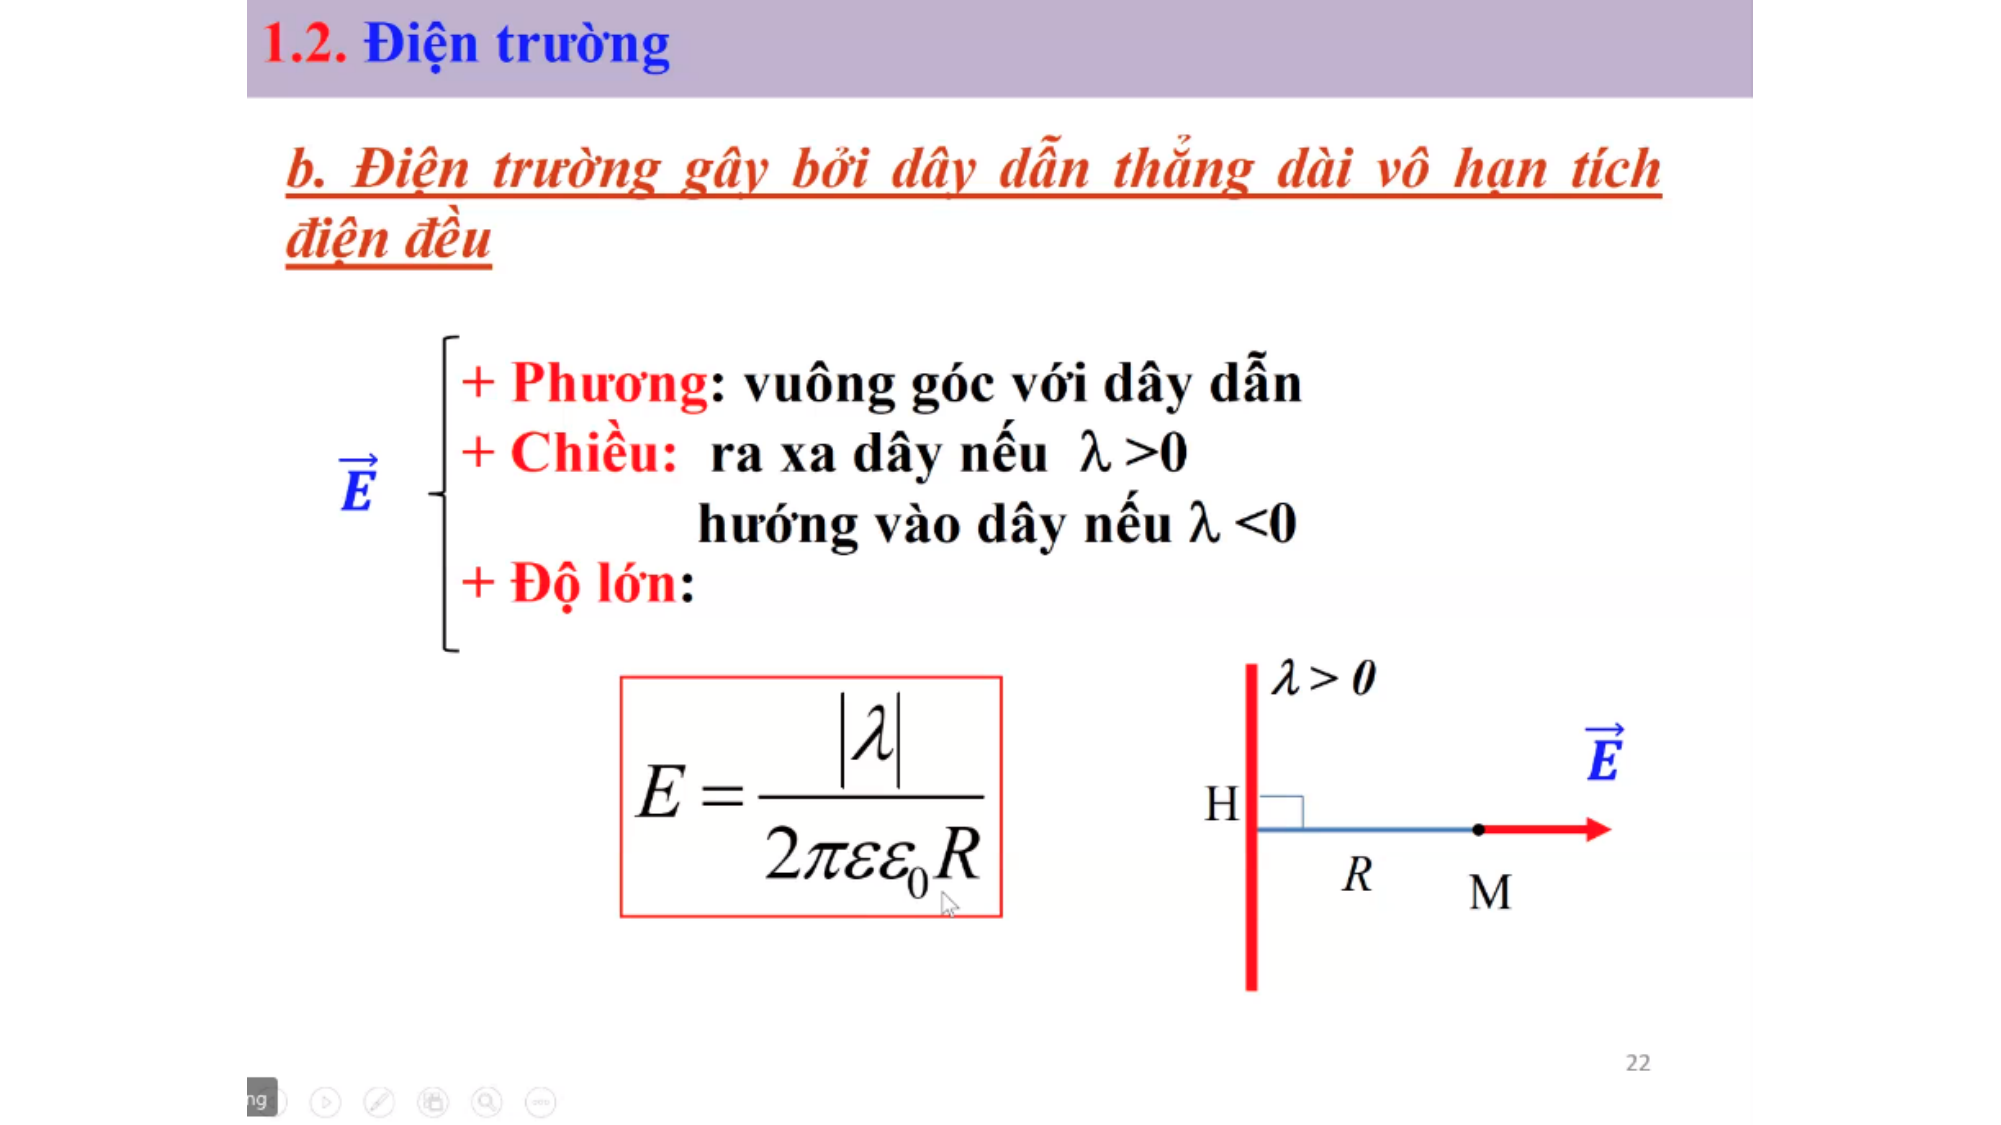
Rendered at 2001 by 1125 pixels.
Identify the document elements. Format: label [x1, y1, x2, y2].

picture [247, 0, 1753, 1125]
